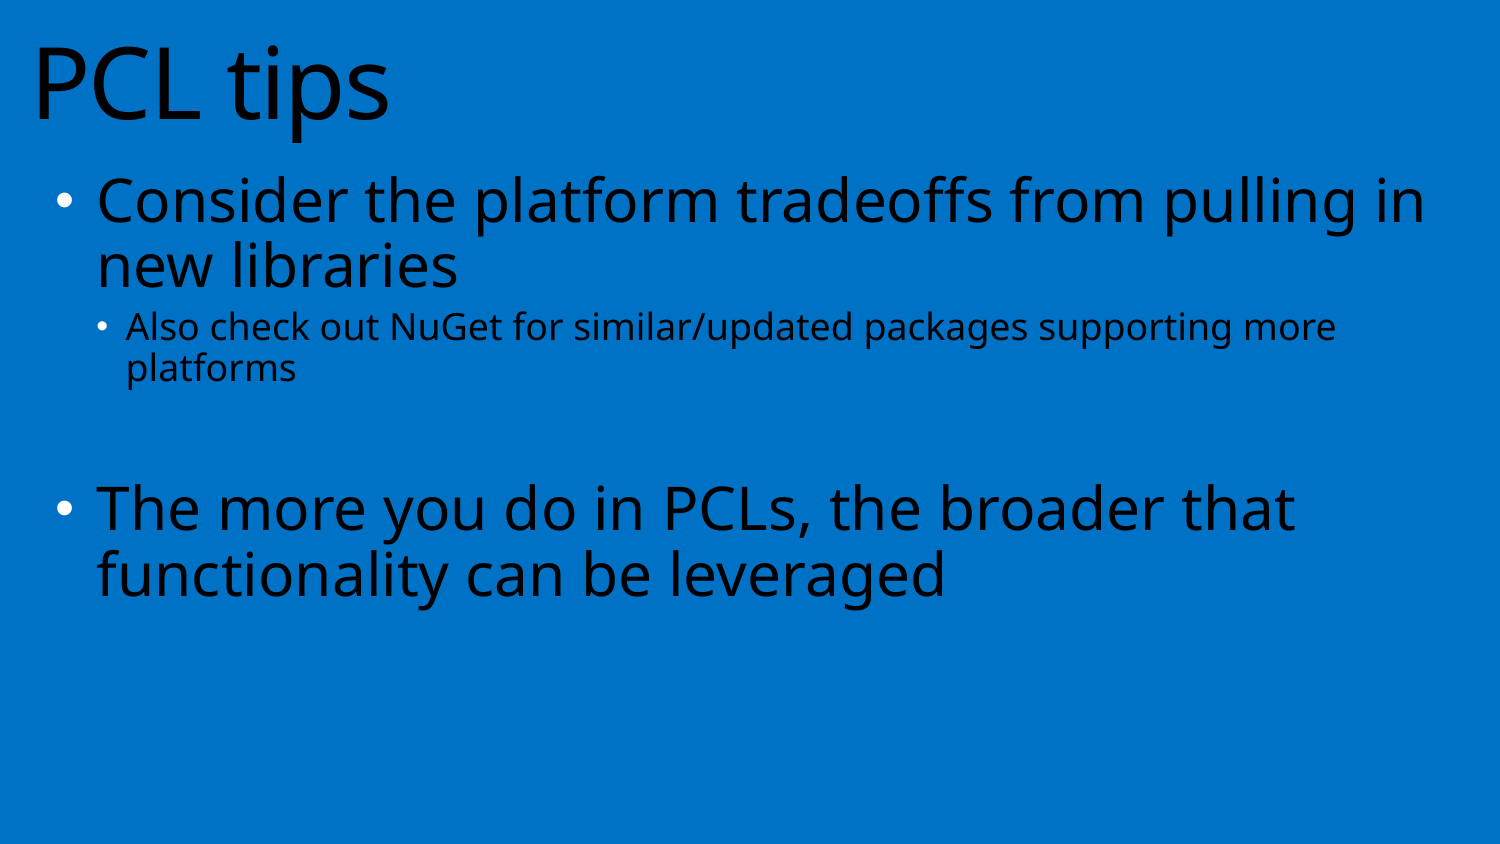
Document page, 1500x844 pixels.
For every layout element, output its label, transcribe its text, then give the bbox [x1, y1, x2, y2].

list Consider the platform tradeoffs from pulling in new libraries Also check out NuGet for similar/updated packages supporting more platforms The more you do in PCLs, the broader that functionality can be leveraged [37, 159, 1472, 591]
title PCL tips [12, 21, 1447, 243]
